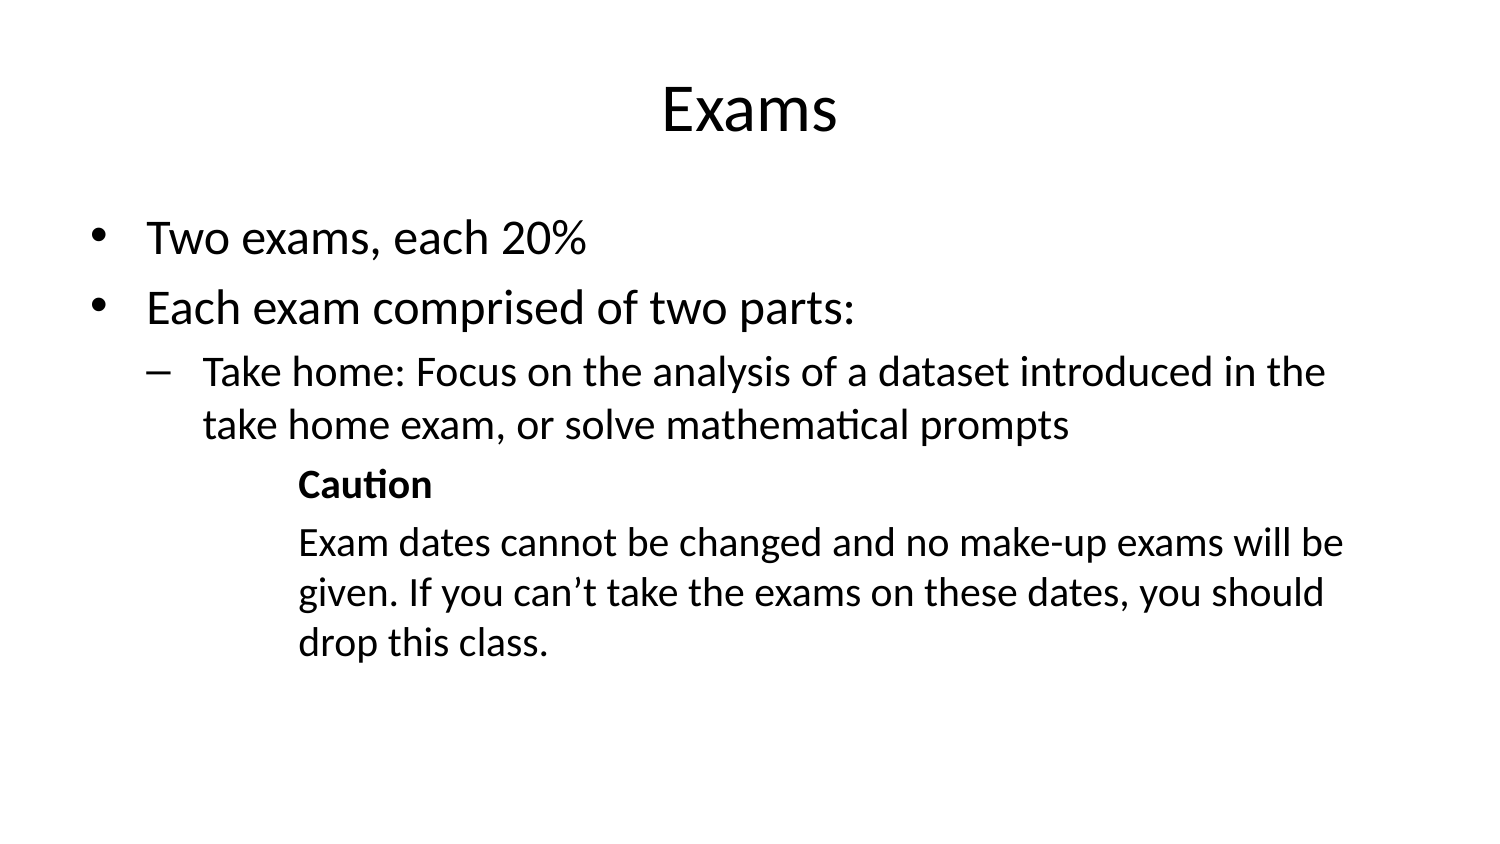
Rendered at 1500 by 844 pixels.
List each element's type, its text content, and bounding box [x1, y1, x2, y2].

list Two exams, each 20% Each exam comprised of two parts: Take home: Focus on the analysis of a dataset introduced in the take home exam, or solve mathematical prompts Caution Exam dates cannot be changed and no make-up exams will be given. If you can’t take the exams on these dates, you should drop this class. [75, 196, 1425, 754]
title Exams [75, 33, 1425, 175]
